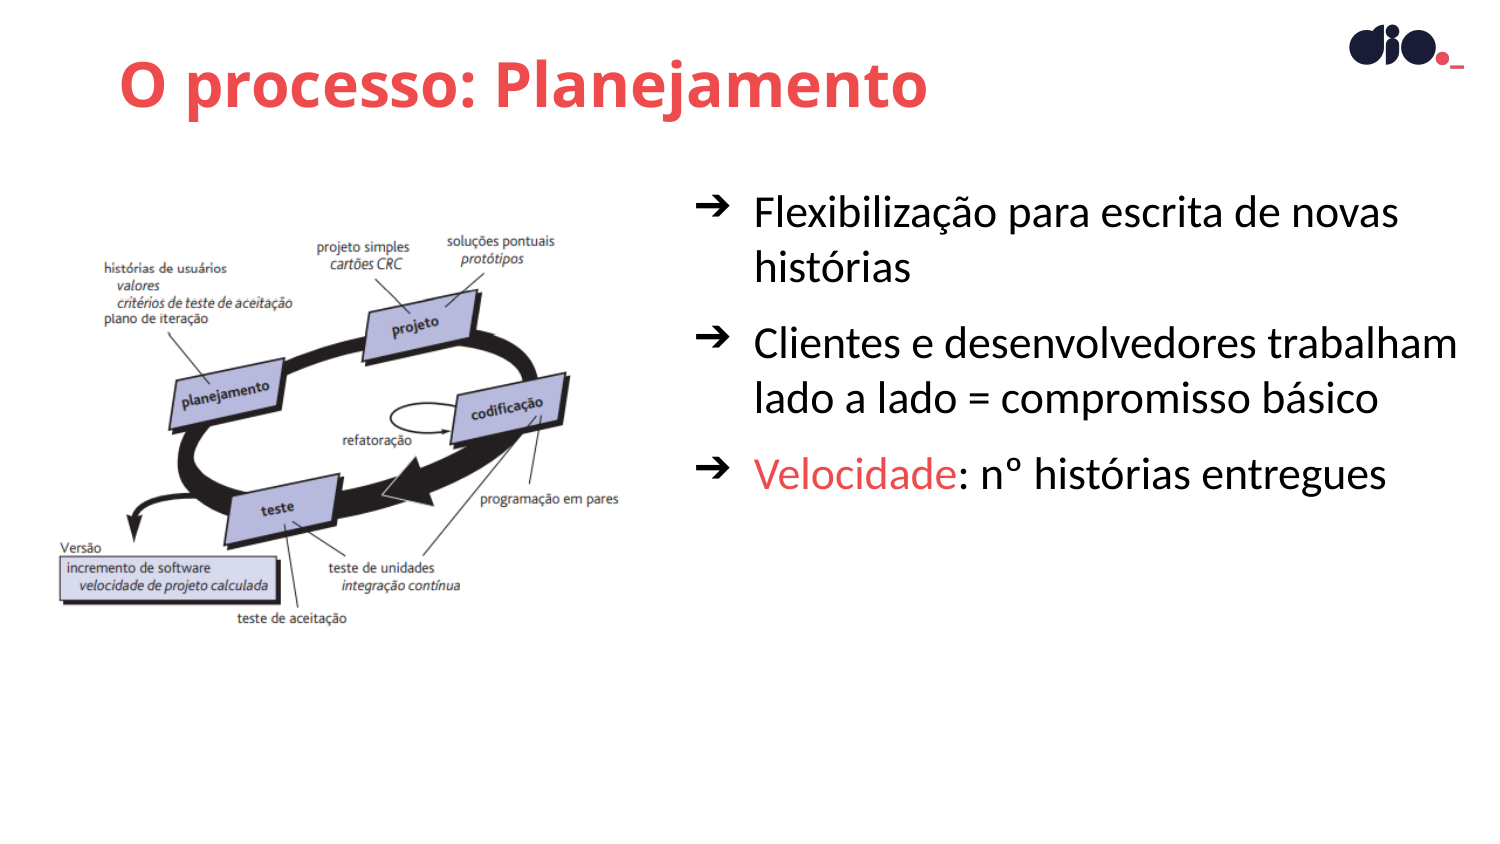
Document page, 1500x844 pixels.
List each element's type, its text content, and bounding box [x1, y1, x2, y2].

text_box O processo: Planejamento [103, 7, 1423, 146]
picture [0, 225, 673, 636]
picture [1423, 15, 1474, 78]
text_box Flexibilização para escrita de novas histórias Clientes e desenvolvedores trabalham lado a lado = compromisso básico Velocidade: nº histórias entregues [664, 101, 1492, 514]
